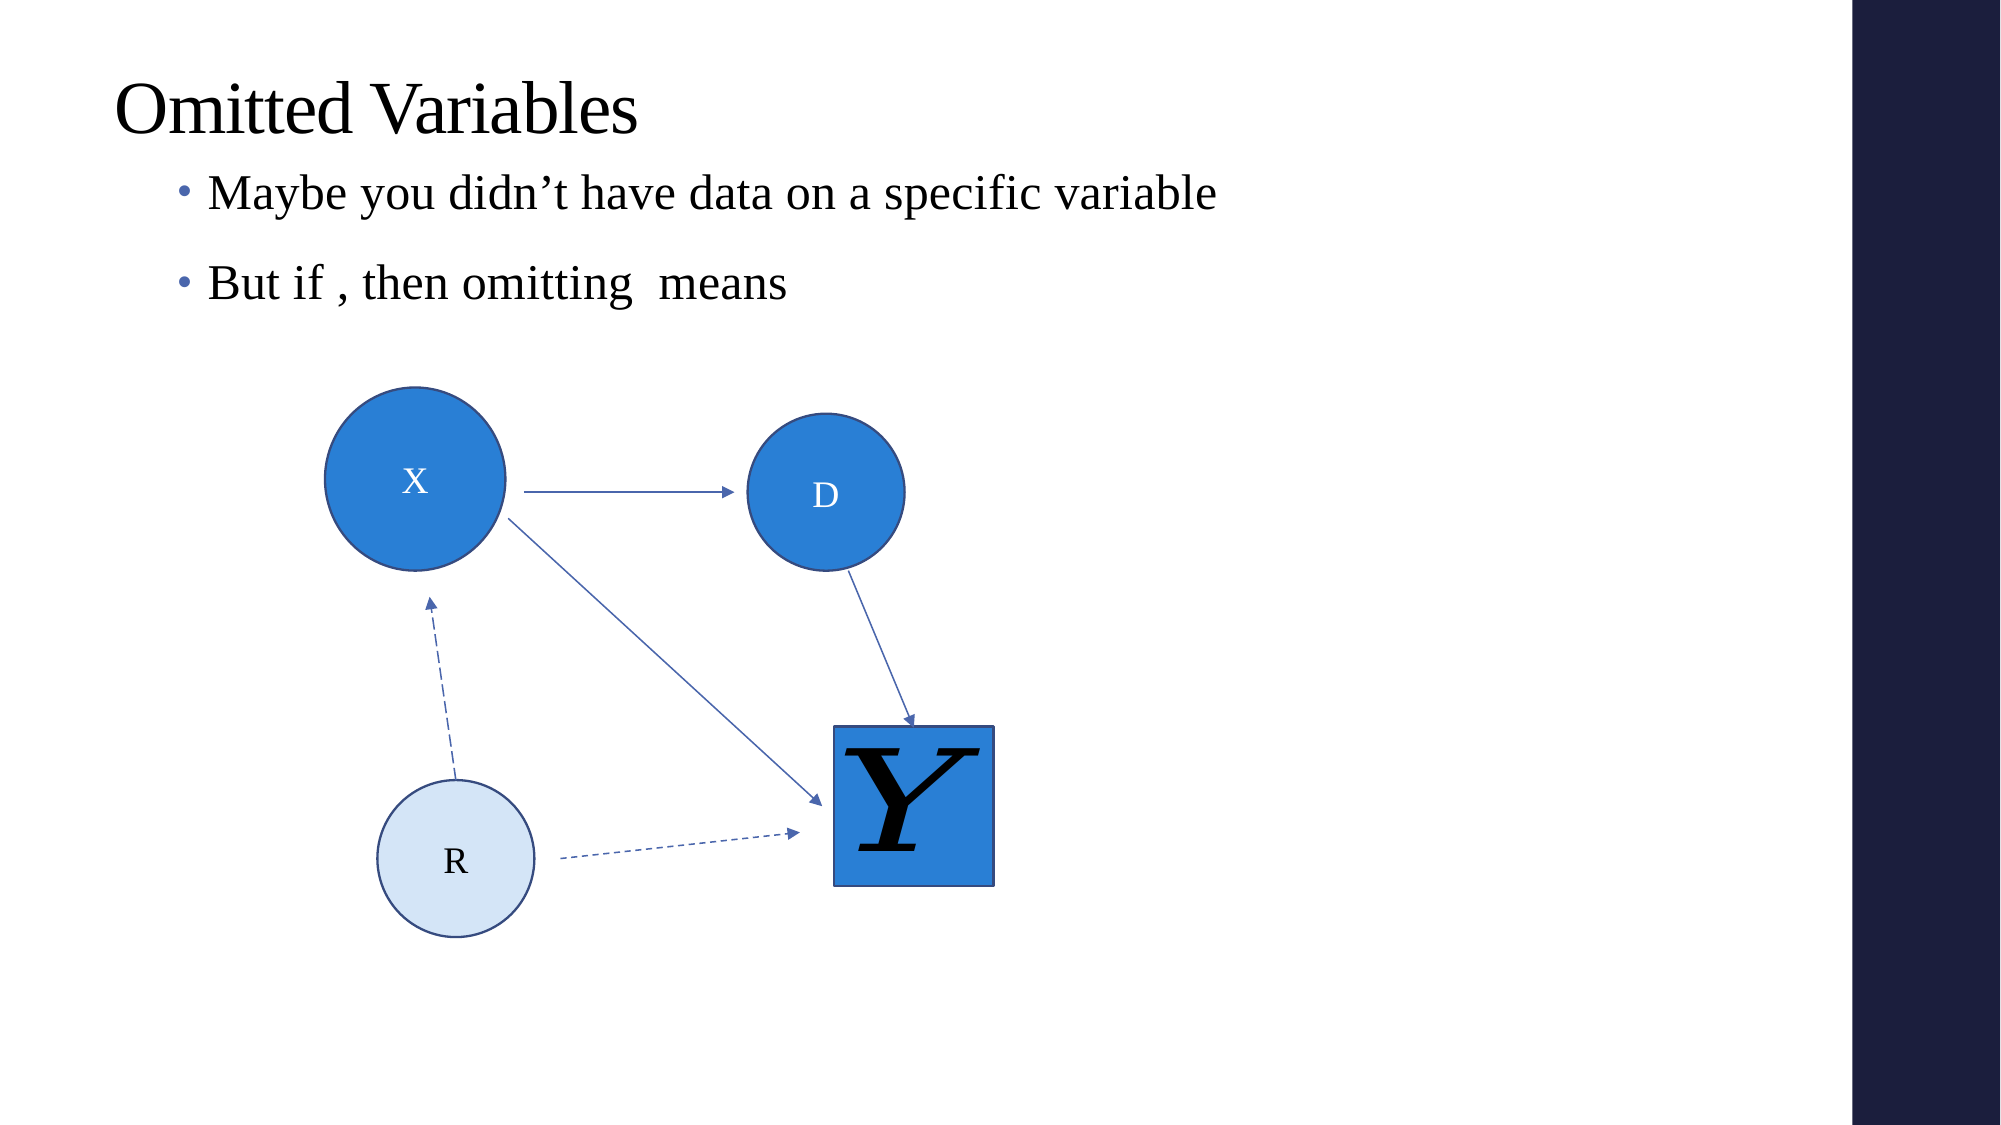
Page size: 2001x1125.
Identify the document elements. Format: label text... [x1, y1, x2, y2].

text_box X [323, 386, 507, 572]
title Omitted Variables [99, 55, 1813, 158]
text_box D [746, 412, 906, 572]
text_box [507, 518, 823, 807]
text_box R [376, 779, 536, 939]
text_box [429, 596, 457, 781]
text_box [848, 570, 914, 728]
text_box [560, 832, 801, 859]
